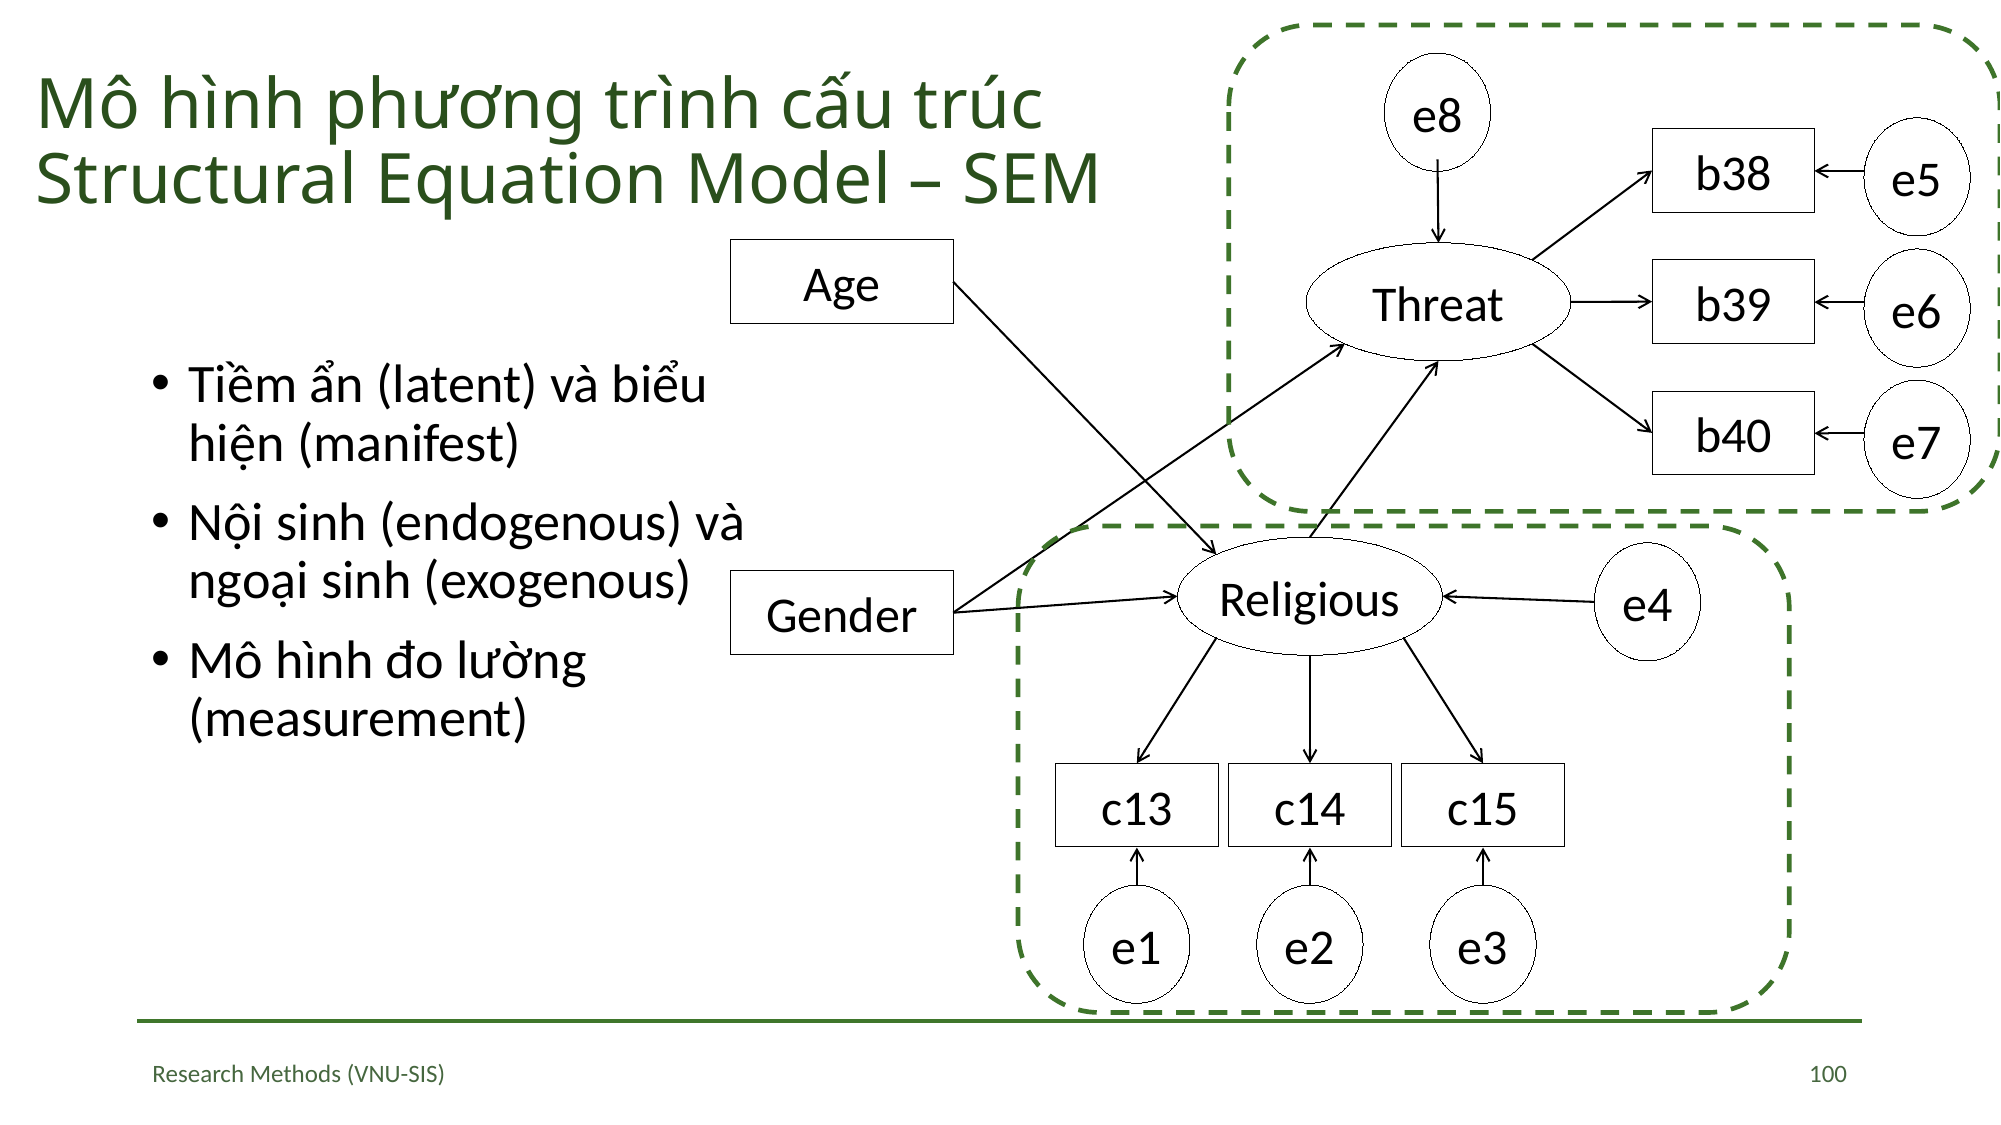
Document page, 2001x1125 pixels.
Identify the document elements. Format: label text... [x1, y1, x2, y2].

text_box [1652, 117, 1971, 487]
slide_number 100 [1412, 1042, 1863, 1103]
text_box [1227, 23, 2000, 513]
text_box Age [730, 239, 954, 324]
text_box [953, 344, 1345, 614]
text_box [1532, 344, 1653, 434]
list Tiềm ẩn (latent) và biểu hiện (manifest) Nội sinh (endogenous) và ngoại sinh (exogenous) Mô hình đo lường (measurement) [136, 348, 766, 1014]
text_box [1345, 361, 1439, 538]
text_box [1055, 763, 1565, 992]
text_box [953, 282, 1217, 344]
text_box Gender [730, 570, 954, 655]
footer Research Methods (VNU-SIS) [137, 1042, 514, 1103]
text_box [1016, 525, 1791, 1014]
title Mô hình phương trình cấu trúc Structural Equation Model – SEM [20, 31, 1205, 256]
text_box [1403, 638, 1483, 764]
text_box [1136, 638, 1217, 764]
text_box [1532, 170, 1653, 261]
